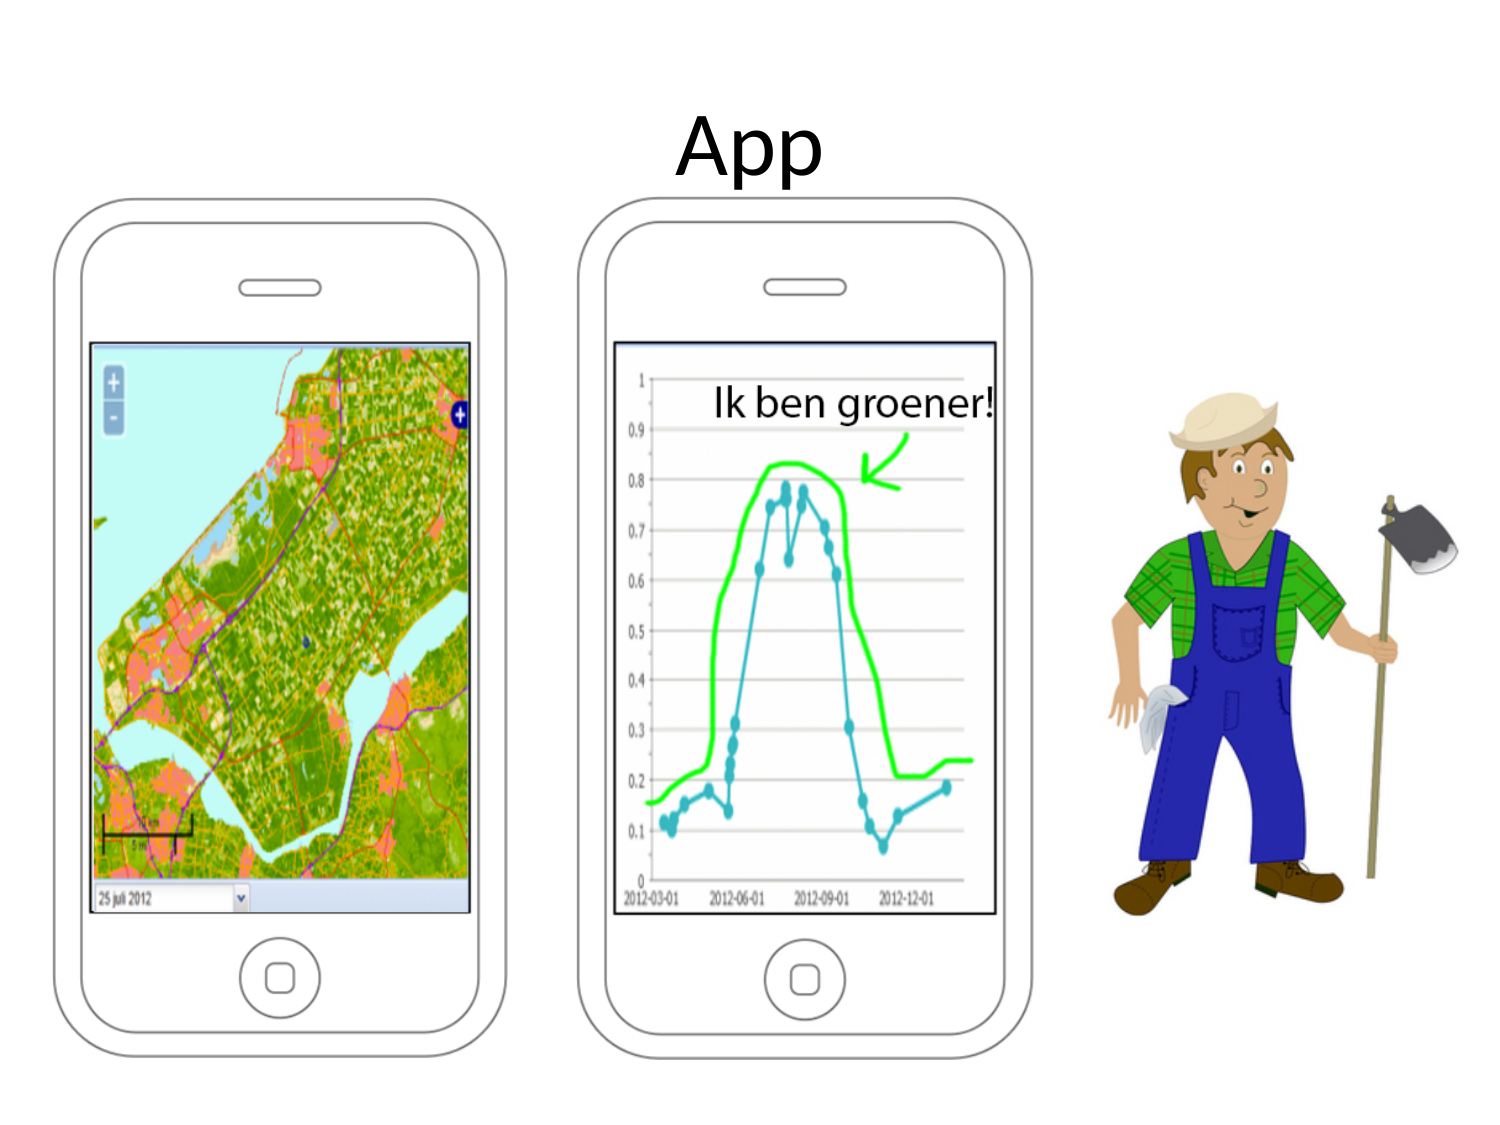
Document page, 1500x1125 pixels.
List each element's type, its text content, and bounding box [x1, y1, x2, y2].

title App [75, 45, 1425, 233]
picture [1086, 382, 1473, 927]
picture [51, 197, 509, 1058]
picture [575, 196, 1034, 1060]
